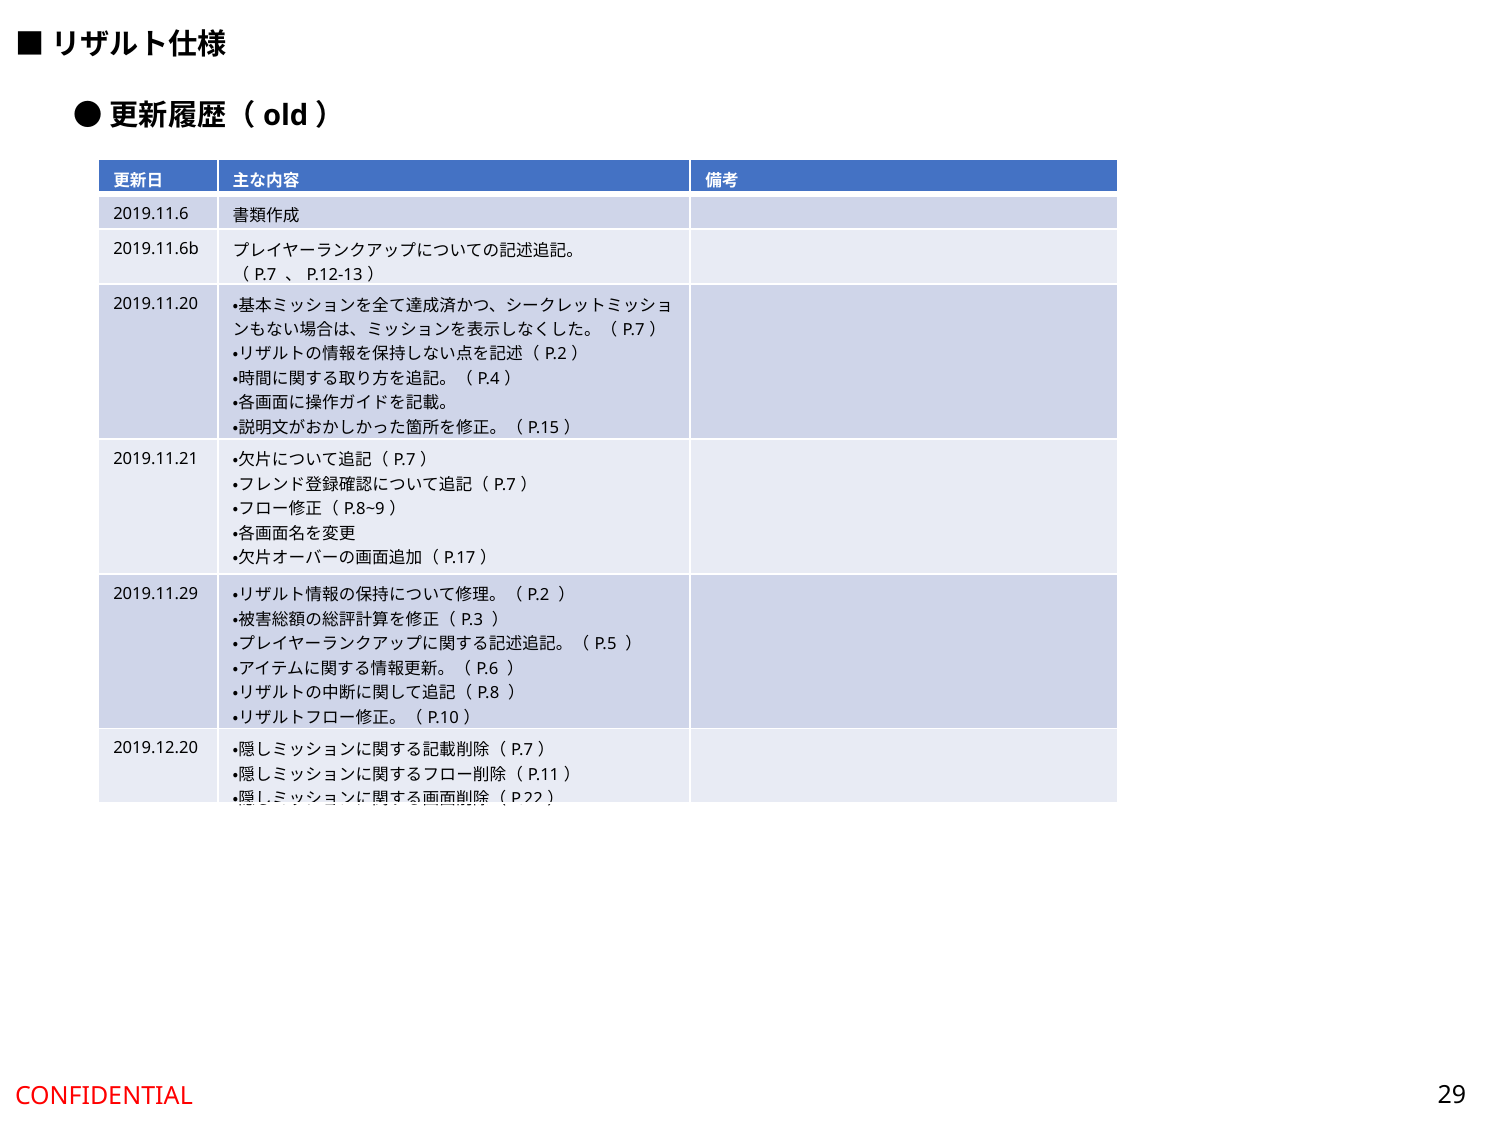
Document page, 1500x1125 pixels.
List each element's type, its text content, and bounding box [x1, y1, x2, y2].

table_cell 2019.11.6 [99, 197, 217, 228]
table_cell [691, 440, 1117, 573]
table_cell ・リザルト情報の保持について修理。（P.2 ） ・被害総額の総評計算を修正（P.3 ） ・プレイヤーランクアップに関する記述追記。（P.5 ） ・アイテムに関する情報更新。（P.6 ） ・リザルトの中断に関して追記（P.8 ） ・リザルトフロー修正。（P.10） ・リザルト画面3修正。（P.18-19） [219, 575, 689, 728]
table_cell [691, 197, 1117, 228]
table_header 更新日 [99, 160, 217, 191]
table_cell 2019.11.29 [99, 575, 217, 728]
table_cell [691, 575, 1117, 728]
table_header 主な内容 [219, 160, 689, 191]
table_header 備考 [691, 160, 1117, 191]
text_box ■リザルト仕様 [0, 17, 242, 68]
table_cell ・欠片について追記（P.7） ・フレンド登録確認について追記（P.7） ・フロー修正（P.8~9） ・各画面名を変更 ・欠片オーバーの画面追加（P.17） ・フレンドの追加画面追加（P.22~23） [219, 440, 689, 573]
table_cell 2019.11.6b [99, 230, 217, 283]
table_cell 書類作成 [219, 197, 689, 228]
table_cell 2019.11.21 [99, 440, 217, 573]
table_cell ・基本ミッションを全て達成済かつ、シークレットミッションもない場合は、ミッションを表示しなくした。（P.7） ・リザルトの情報を保持しない点を記述（P.2） ・時間に関する取り方を追記。（P.4） ・各画面に操作ガイドを記載。 ・説明文がおかしかった箇所を修正。（P.15） ・ランクアップ時の報酬について追記（P.13） [219, 285, 689, 438]
slide_number 29 [1143, 1065, 1482, 1125]
text_box ●更新履歴（old） [58, 88, 360, 139]
table_cell 2019.12.20 [99, 729, 217, 802]
table_cell 2019.11.20 [99, 285, 217, 438]
table_cell [691, 729, 1117, 802]
footer CONFIDENTIAL [0, 1065, 507, 1125]
table_cell ・隠しミッションに関する記載削除（P.7） ・隠しミッションに関するフロー削除（P.11） ・隠しミッションに関する画面削除（P.22） [219, 729, 689, 802]
table_cell [691, 230, 1117, 283]
table_cell [691, 285, 1117, 438]
table_cell プレイヤーランクアップについての記述追記。 （P.7 、P.12-13） [219, 230, 689, 283]
